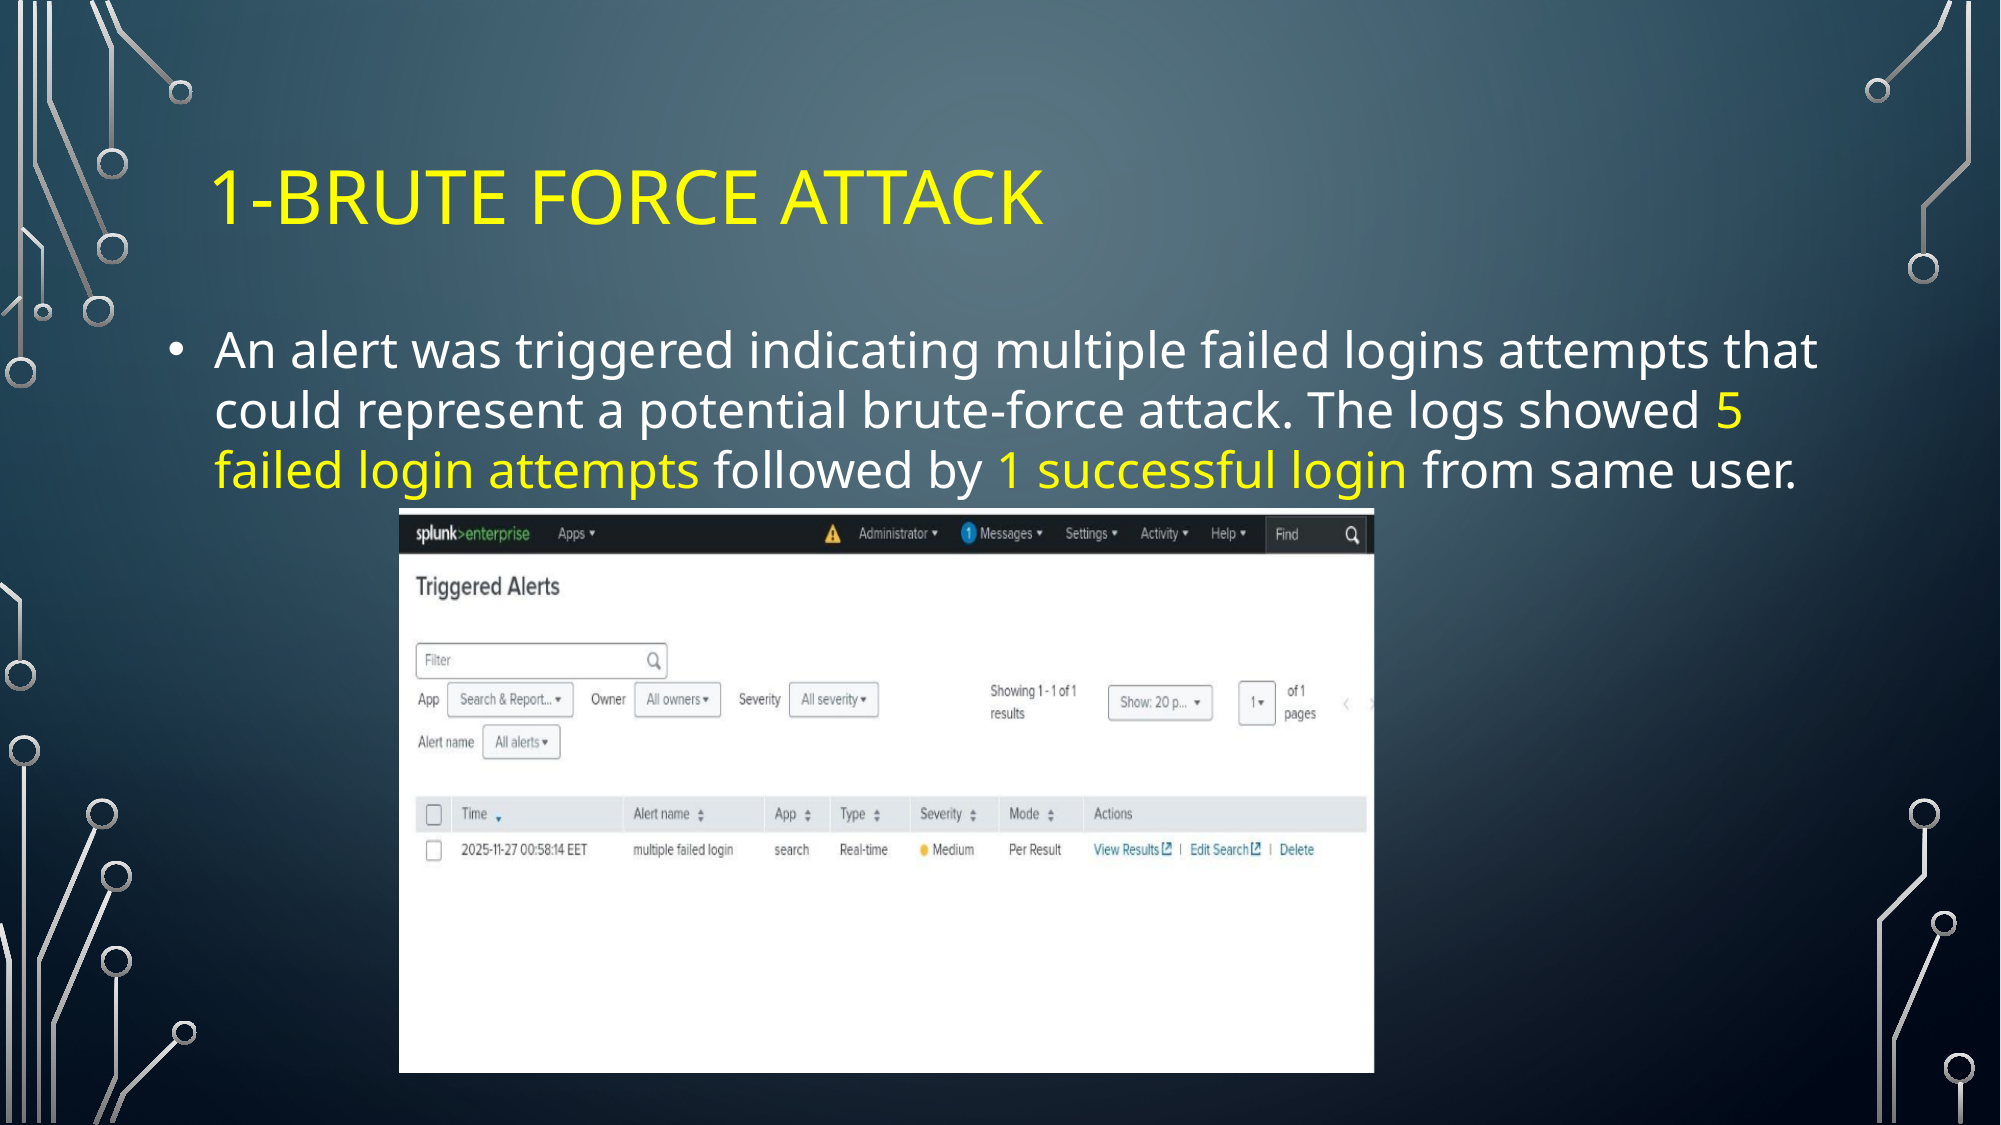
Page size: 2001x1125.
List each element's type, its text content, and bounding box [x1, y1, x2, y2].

title 1-Brute Force Attack [192, 78, 1818, 311]
picture [398, 507, 1375, 1073]
text_box An alert was triggered indicating multiple failed logins attempts that could represent a potential brute‑force attack. The logs showed 5 failed login attempts followed by 1 successful login from same user. [153, 311, 1847, 506]
